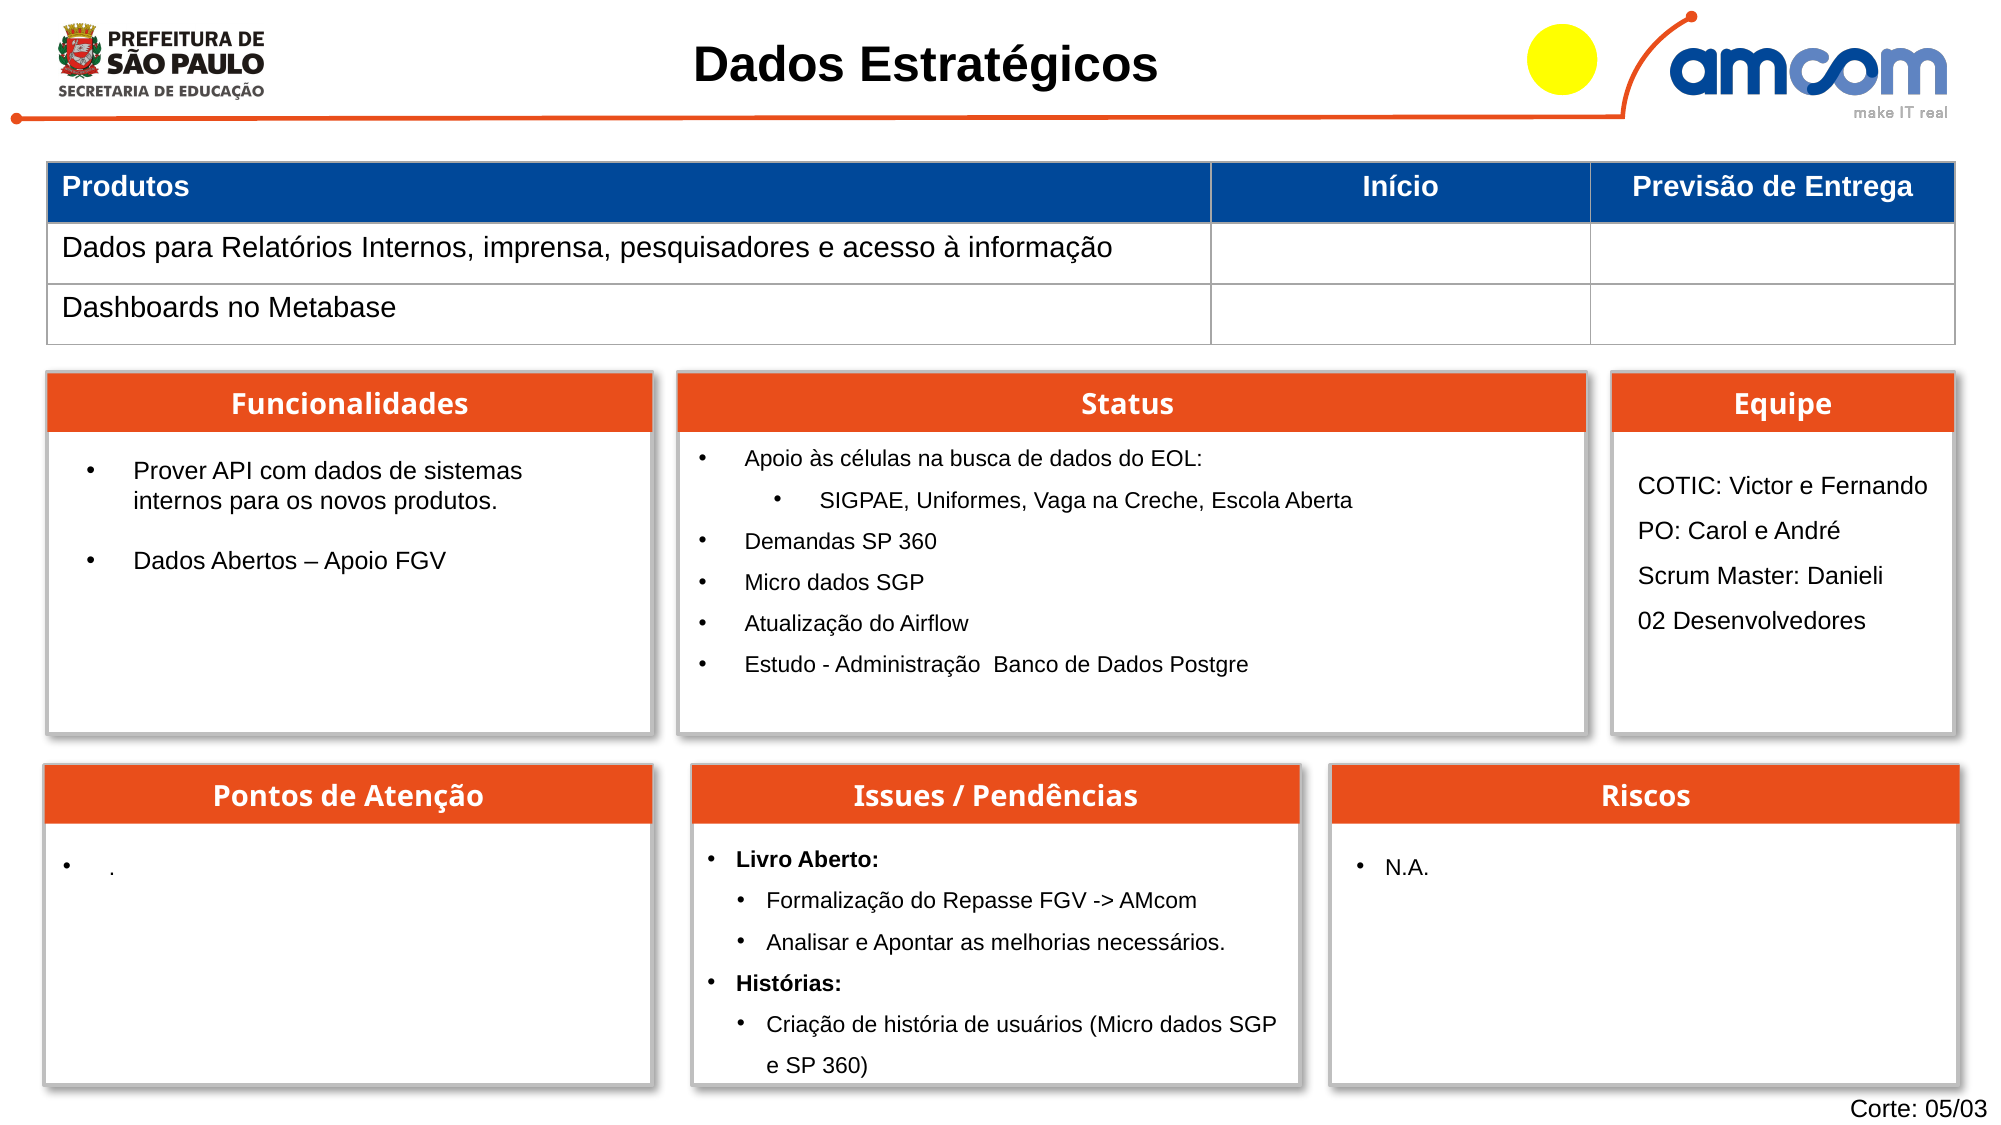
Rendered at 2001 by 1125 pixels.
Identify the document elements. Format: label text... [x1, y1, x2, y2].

text_box [1328, 763, 1960, 1087]
text_box Dados Estratégicos [151, 7, 1716, 117]
text_box Prover API com dados de sistemas internos para os novos produtos. Dados Abertos – Apoio FGV [71, 447, 623, 627]
table_cell [1591, 224, 1954, 283]
table_header Produtos [48, 163, 1210, 222]
text_box [45, 370, 654, 736]
text_box [1687, 12, 1696, 21]
text_box Dados Estratégicos [151, 118, 1665, 123]
text_box N.A. [1341, 831, 1947, 1099]
text_box UX e Análise [676, 370, 1588, 736]
text_box Riscos [1332, 765, 1960, 824]
text_box Equipe [1611, 373, 1955, 432]
text_box [21, 116, 1625, 120]
text_box COTIC: Victor e Fernando PO: Carol e André Scrum Master: Danieli 02 Desenvolvedores [1623, 447, 1953, 725]
table_cell Dados para Relatórios Internos, imprensa, pesquisadores e acesso à informação [48, 224, 1210, 283]
table_cell [1591, 285, 1954, 344]
text_box [12, 114, 21, 123]
table_header Início [1212, 163, 1590, 222]
text_box [1522, 19, 1602, 100]
table_cell Dashboards no Metabase [48, 285, 1210, 344]
text_box [42, 763, 654, 1087]
text_box Corte: 05/03 [1835, 1084, 2000, 1125]
text_box [1610, 370, 1956, 736]
text_box . [47, 831, 636, 1068]
text_box Issues / Pendências [692, 765, 1300, 824]
table_cell [1212, 224, 1590, 283]
table_cell [1212, 285, 1590, 344]
text_box [690, 763, 1302, 1087]
picture [1669, 48, 1947, 118]
table_header Previsão de Entrega [1591, 163, 1954, 222]
text_box Pontos de Atenção [44, 765, 653, 824]
text_box Apoio às células na busca de dados do EOL: SIGPAE, Uniformes, Vaga na Creche, Escola Aberta Demandas SP 360 Micro dados SGP Atualização do Airflow Estudo - Administração Banco de Dados Postgre [682, 422, 1586, 744]
text_box [1621, 18, 1710, 120]
text_box Livro Aberto: Formalização do Repasse FGV -> AMcom Analisar e Apontar as melhorias necessários. Histórias: Criação de história de usuários (Micro dados SGP e SP 360) [692, 823, 1298, 1092]
text_box Funcionalidades [47, 373, 653, 432]
text_box Status [677, 373, 1586, 432]
picture [58, 23, 264, 101]
